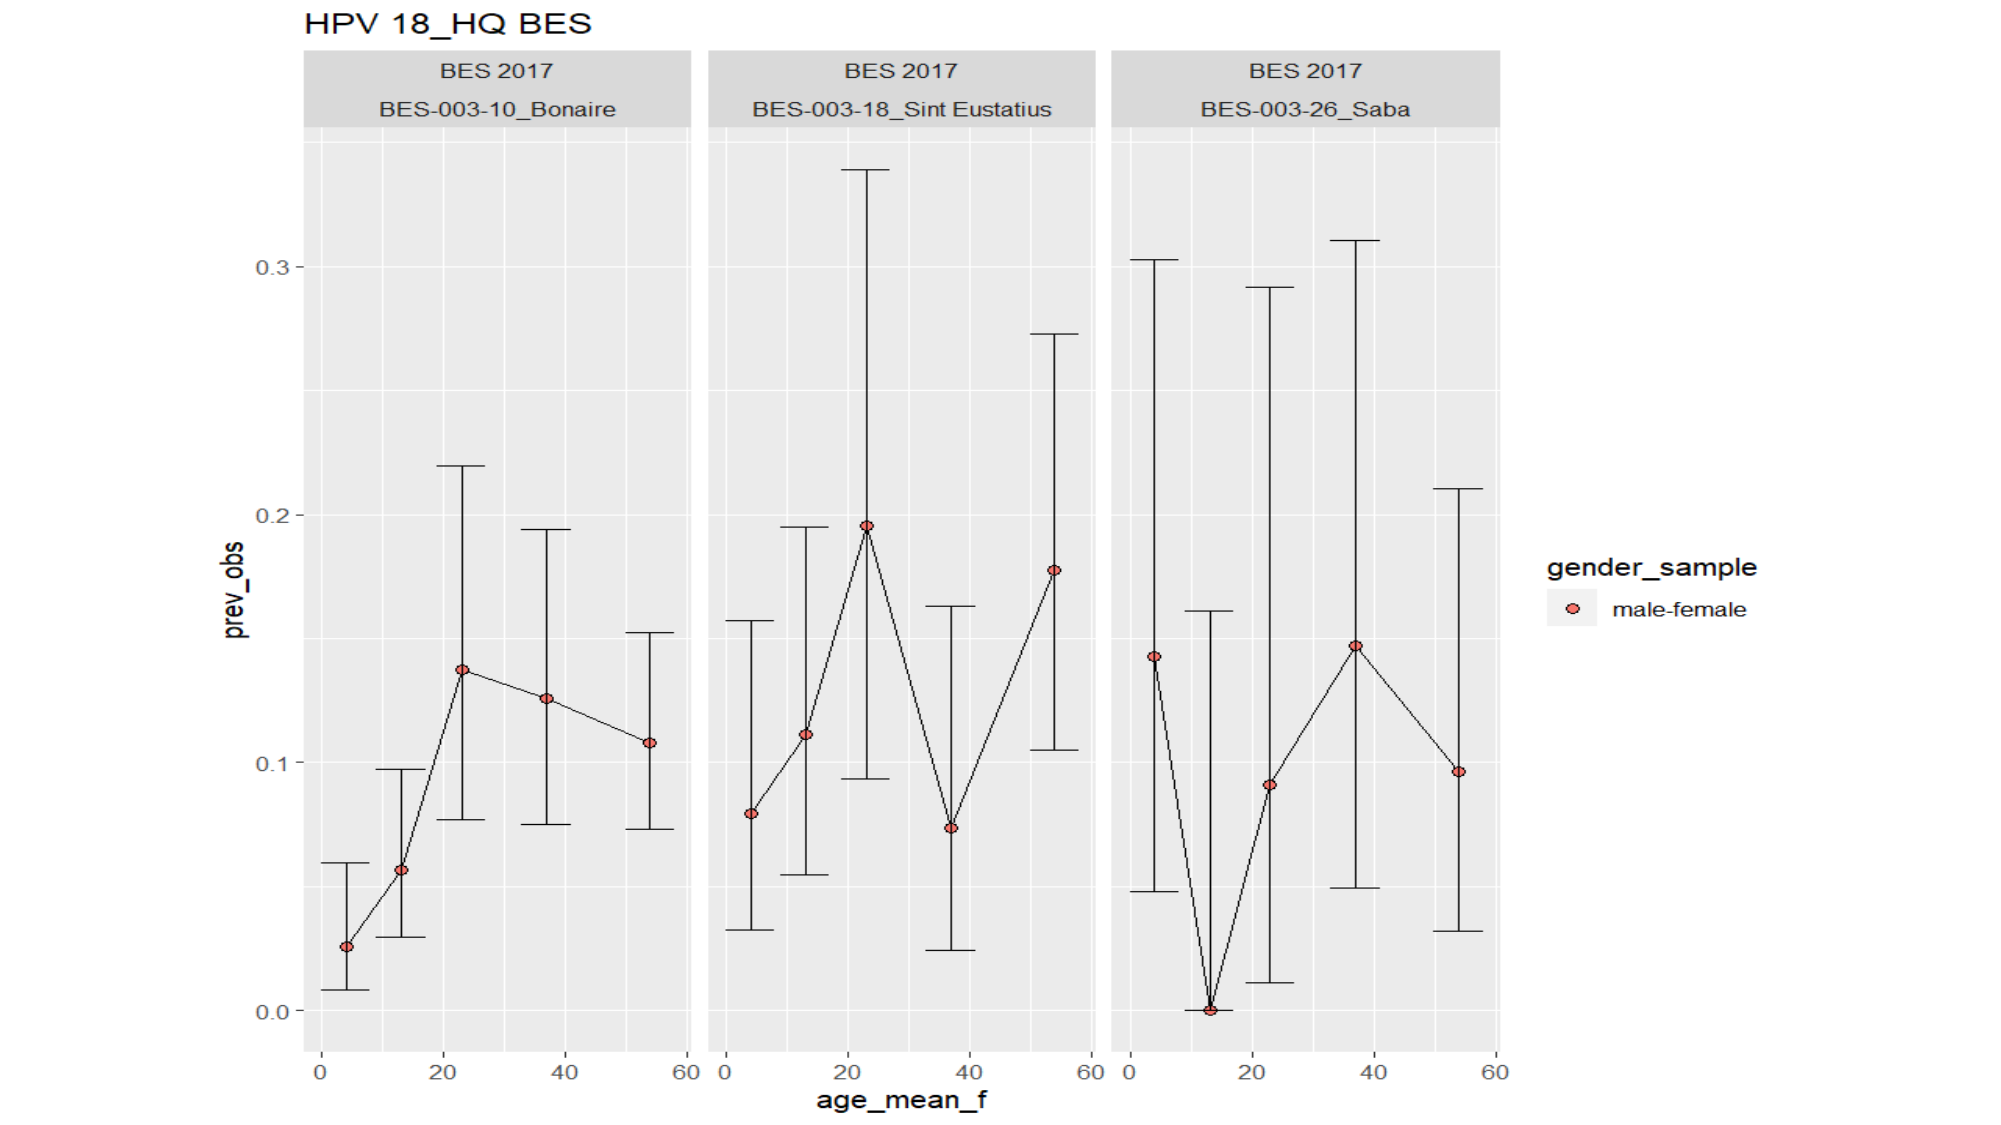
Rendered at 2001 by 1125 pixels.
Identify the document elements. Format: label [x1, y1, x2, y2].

picture [201, 0, 1791, 1125]
